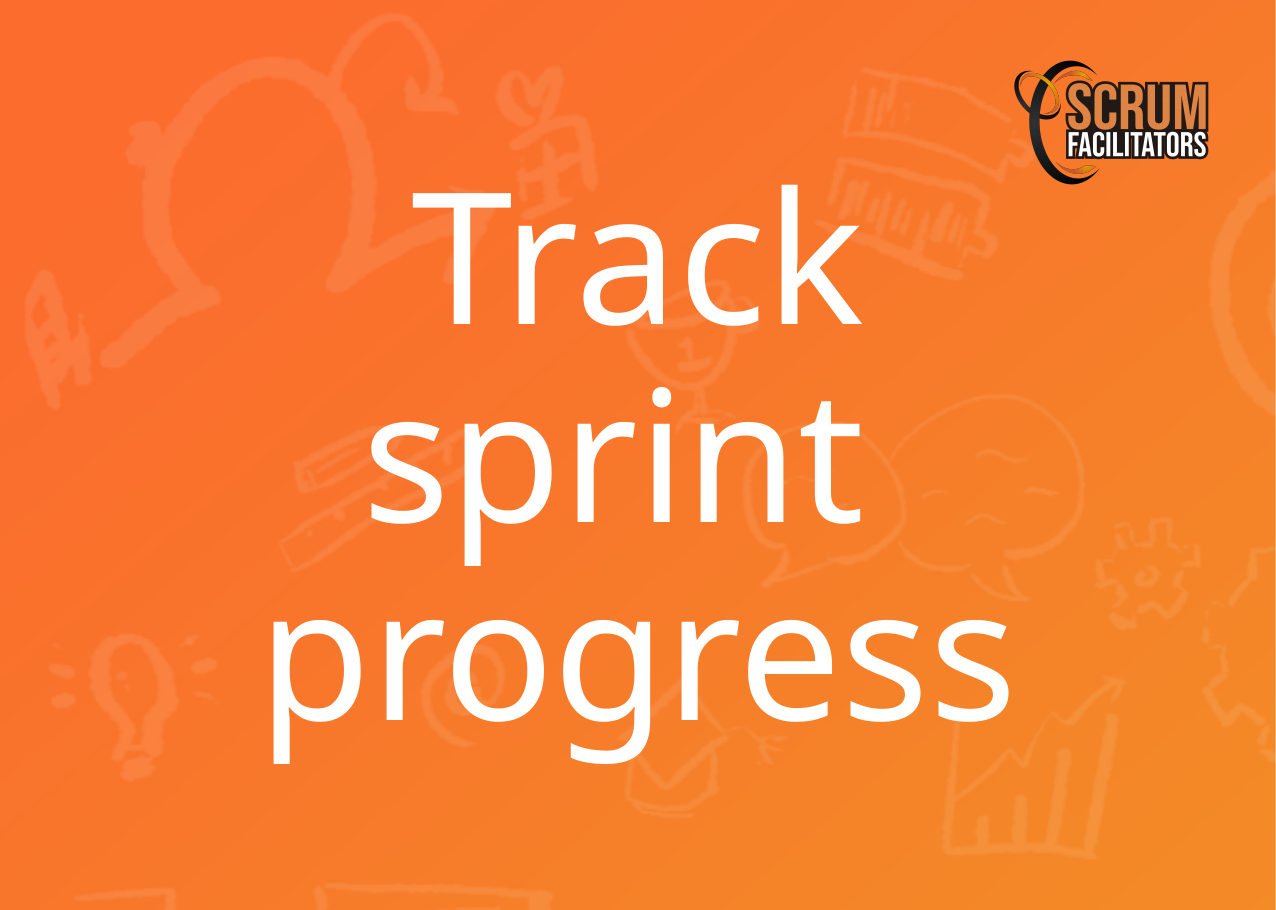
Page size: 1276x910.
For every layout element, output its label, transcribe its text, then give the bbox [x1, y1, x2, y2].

picture [0, 0, 1276, 910]
list Track sprint progress [132, 291, 1143, 618]
